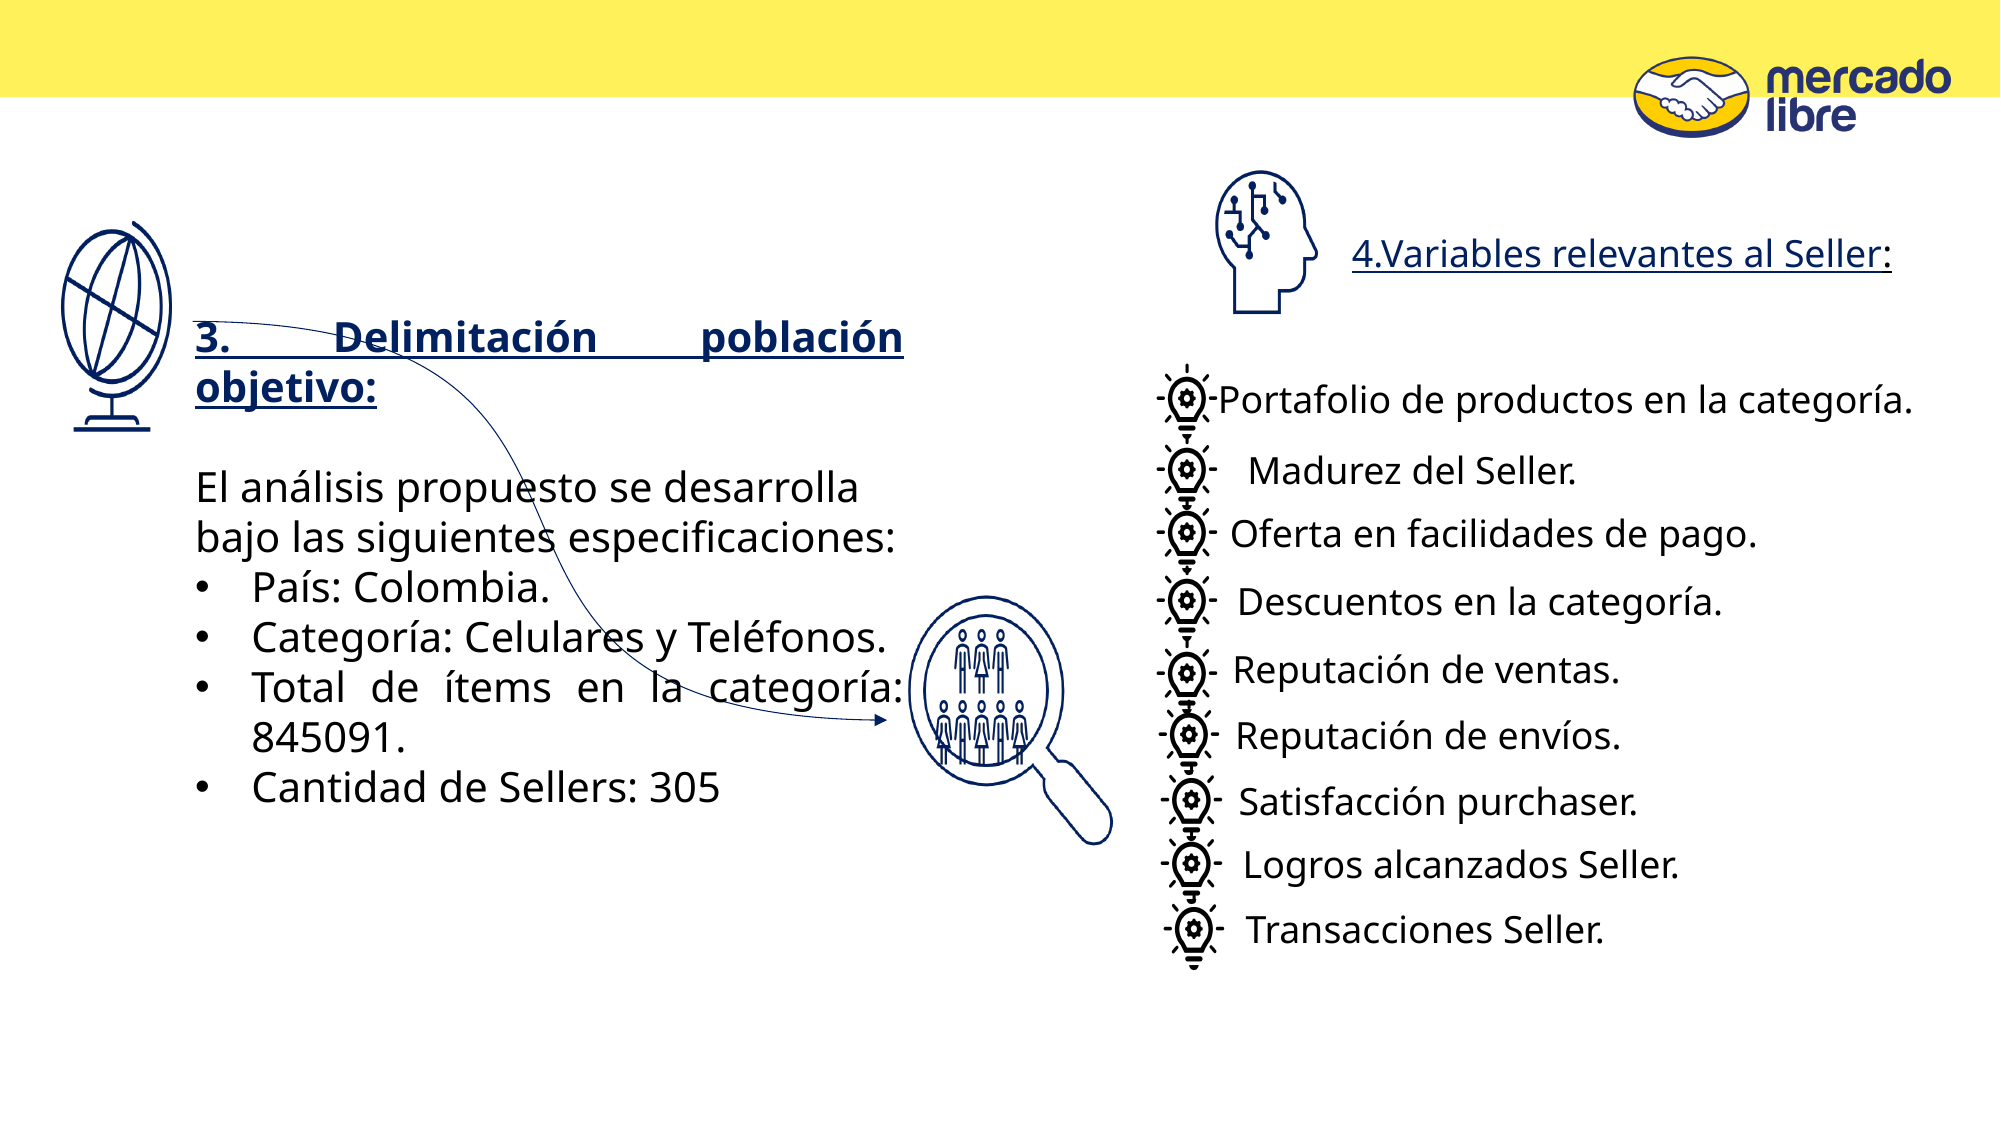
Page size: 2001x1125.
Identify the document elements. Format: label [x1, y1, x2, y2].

text_box [1151, 157, 1919, 975]
text_box [43, 207, 1133, 870]
picture [0, 0, 2000, 146]
